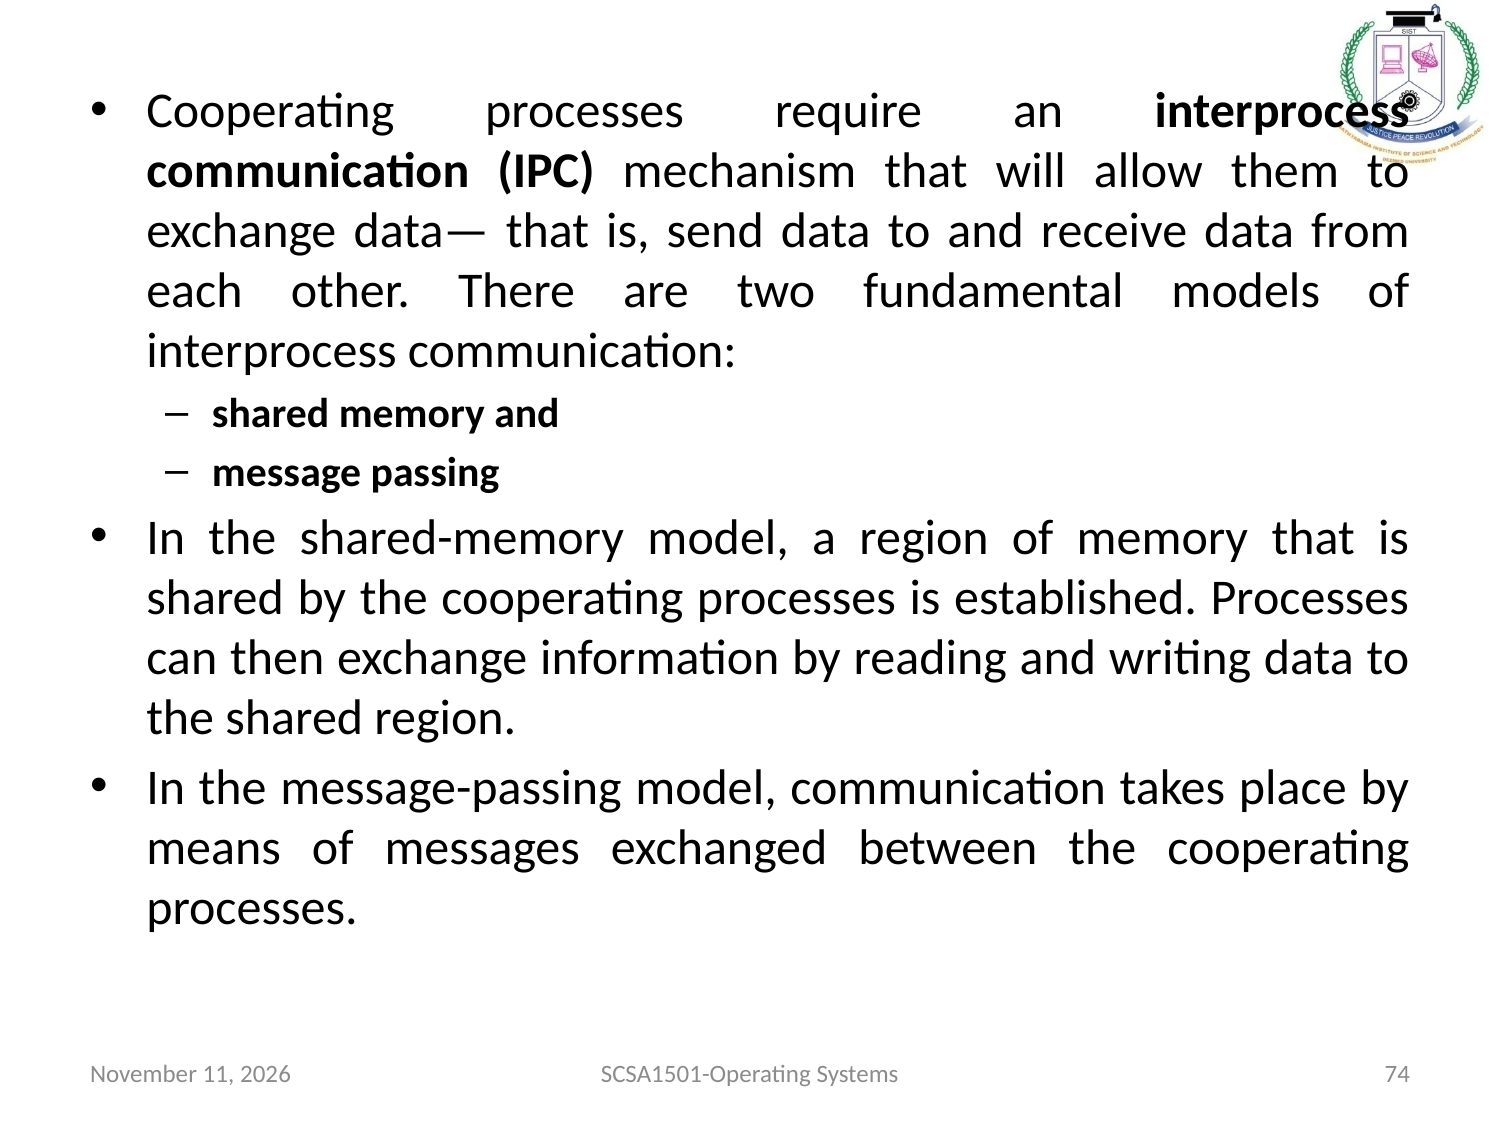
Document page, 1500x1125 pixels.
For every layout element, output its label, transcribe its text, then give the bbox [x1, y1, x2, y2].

list Cooperating processes require an interprocess communication (IPC) mechanism that will allow them to exchange data— that is, send data to and receive data from each other. There are two fundamental models of interprocess communication: shared memory and message passing In the shared-memory model, a region of memory that is shared by the cooperating processes is established. Processes can then exchange information by reading and writing data to the shared region. In the message-passing model, communication takes place by means of messages exchanged between the cooperating processes. [75, 70, 1425, 1005]
picture [1320, 0, 1500, 180]
footer SCSA1501-Operating Systems [512, 1042, 988, 1103]
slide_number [75, 1042, 425, 1103]
slide_number 74 [1074, 1042, 1425, 1103]
